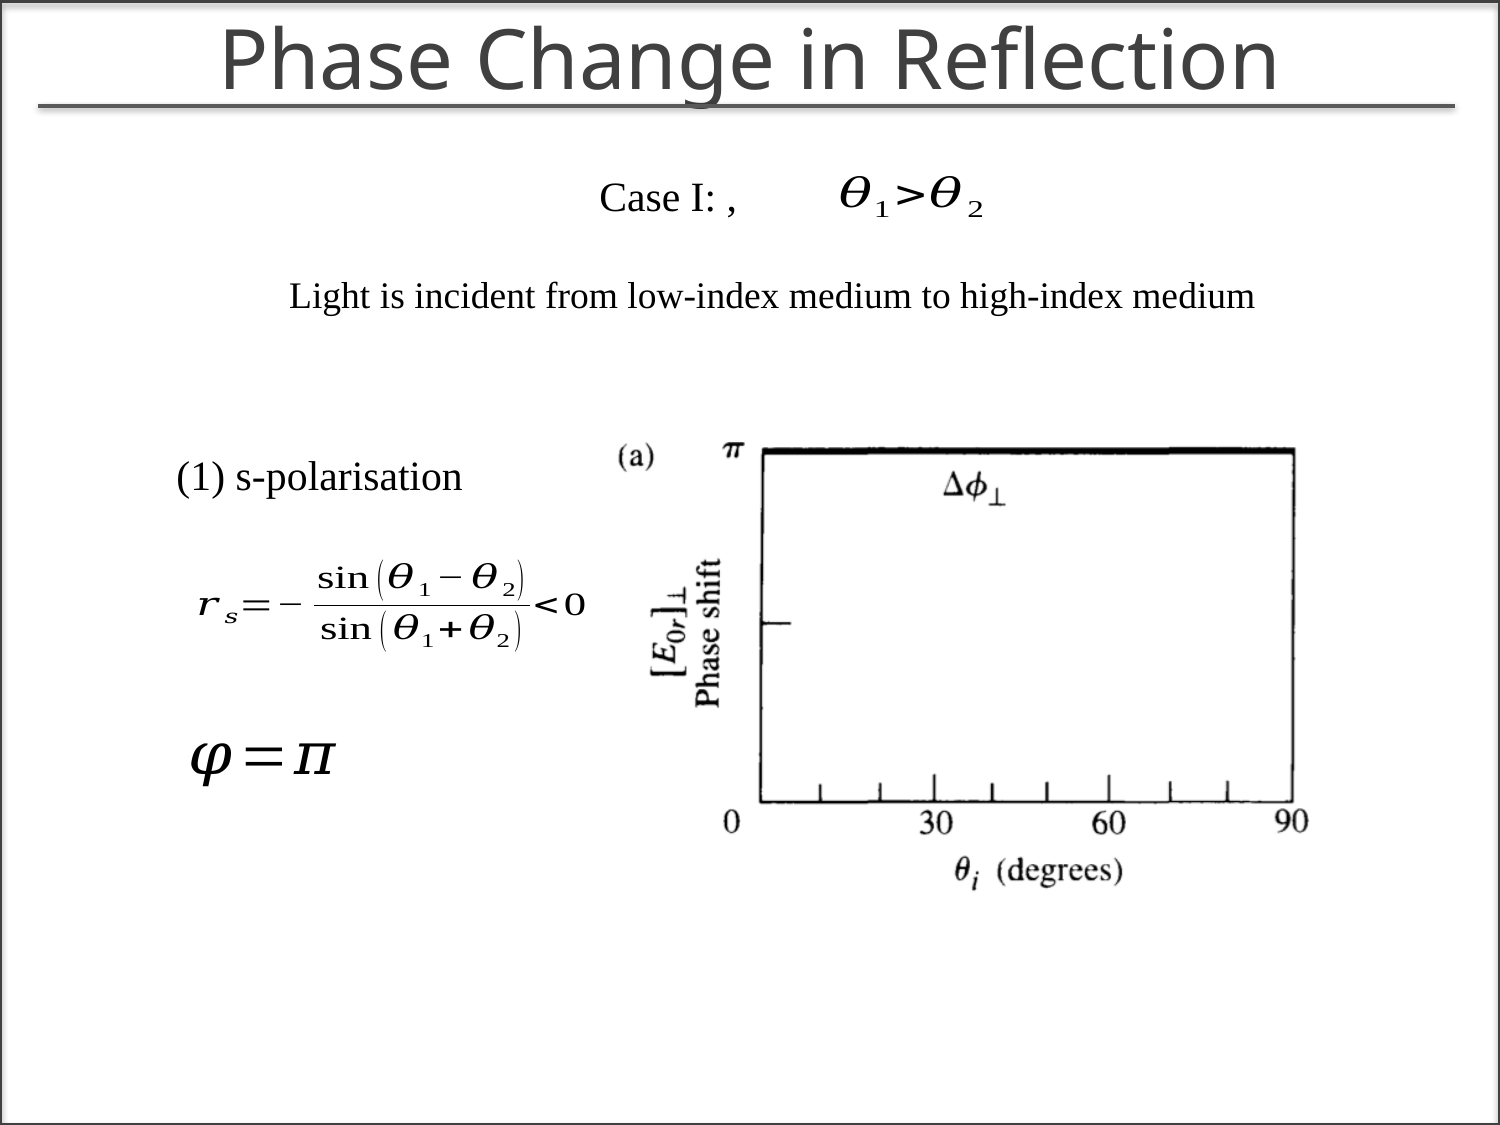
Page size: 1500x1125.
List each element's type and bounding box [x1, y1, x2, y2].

text_box [611, 415, 1476, 904]
text_box [0, 0, 1500, 1125]
